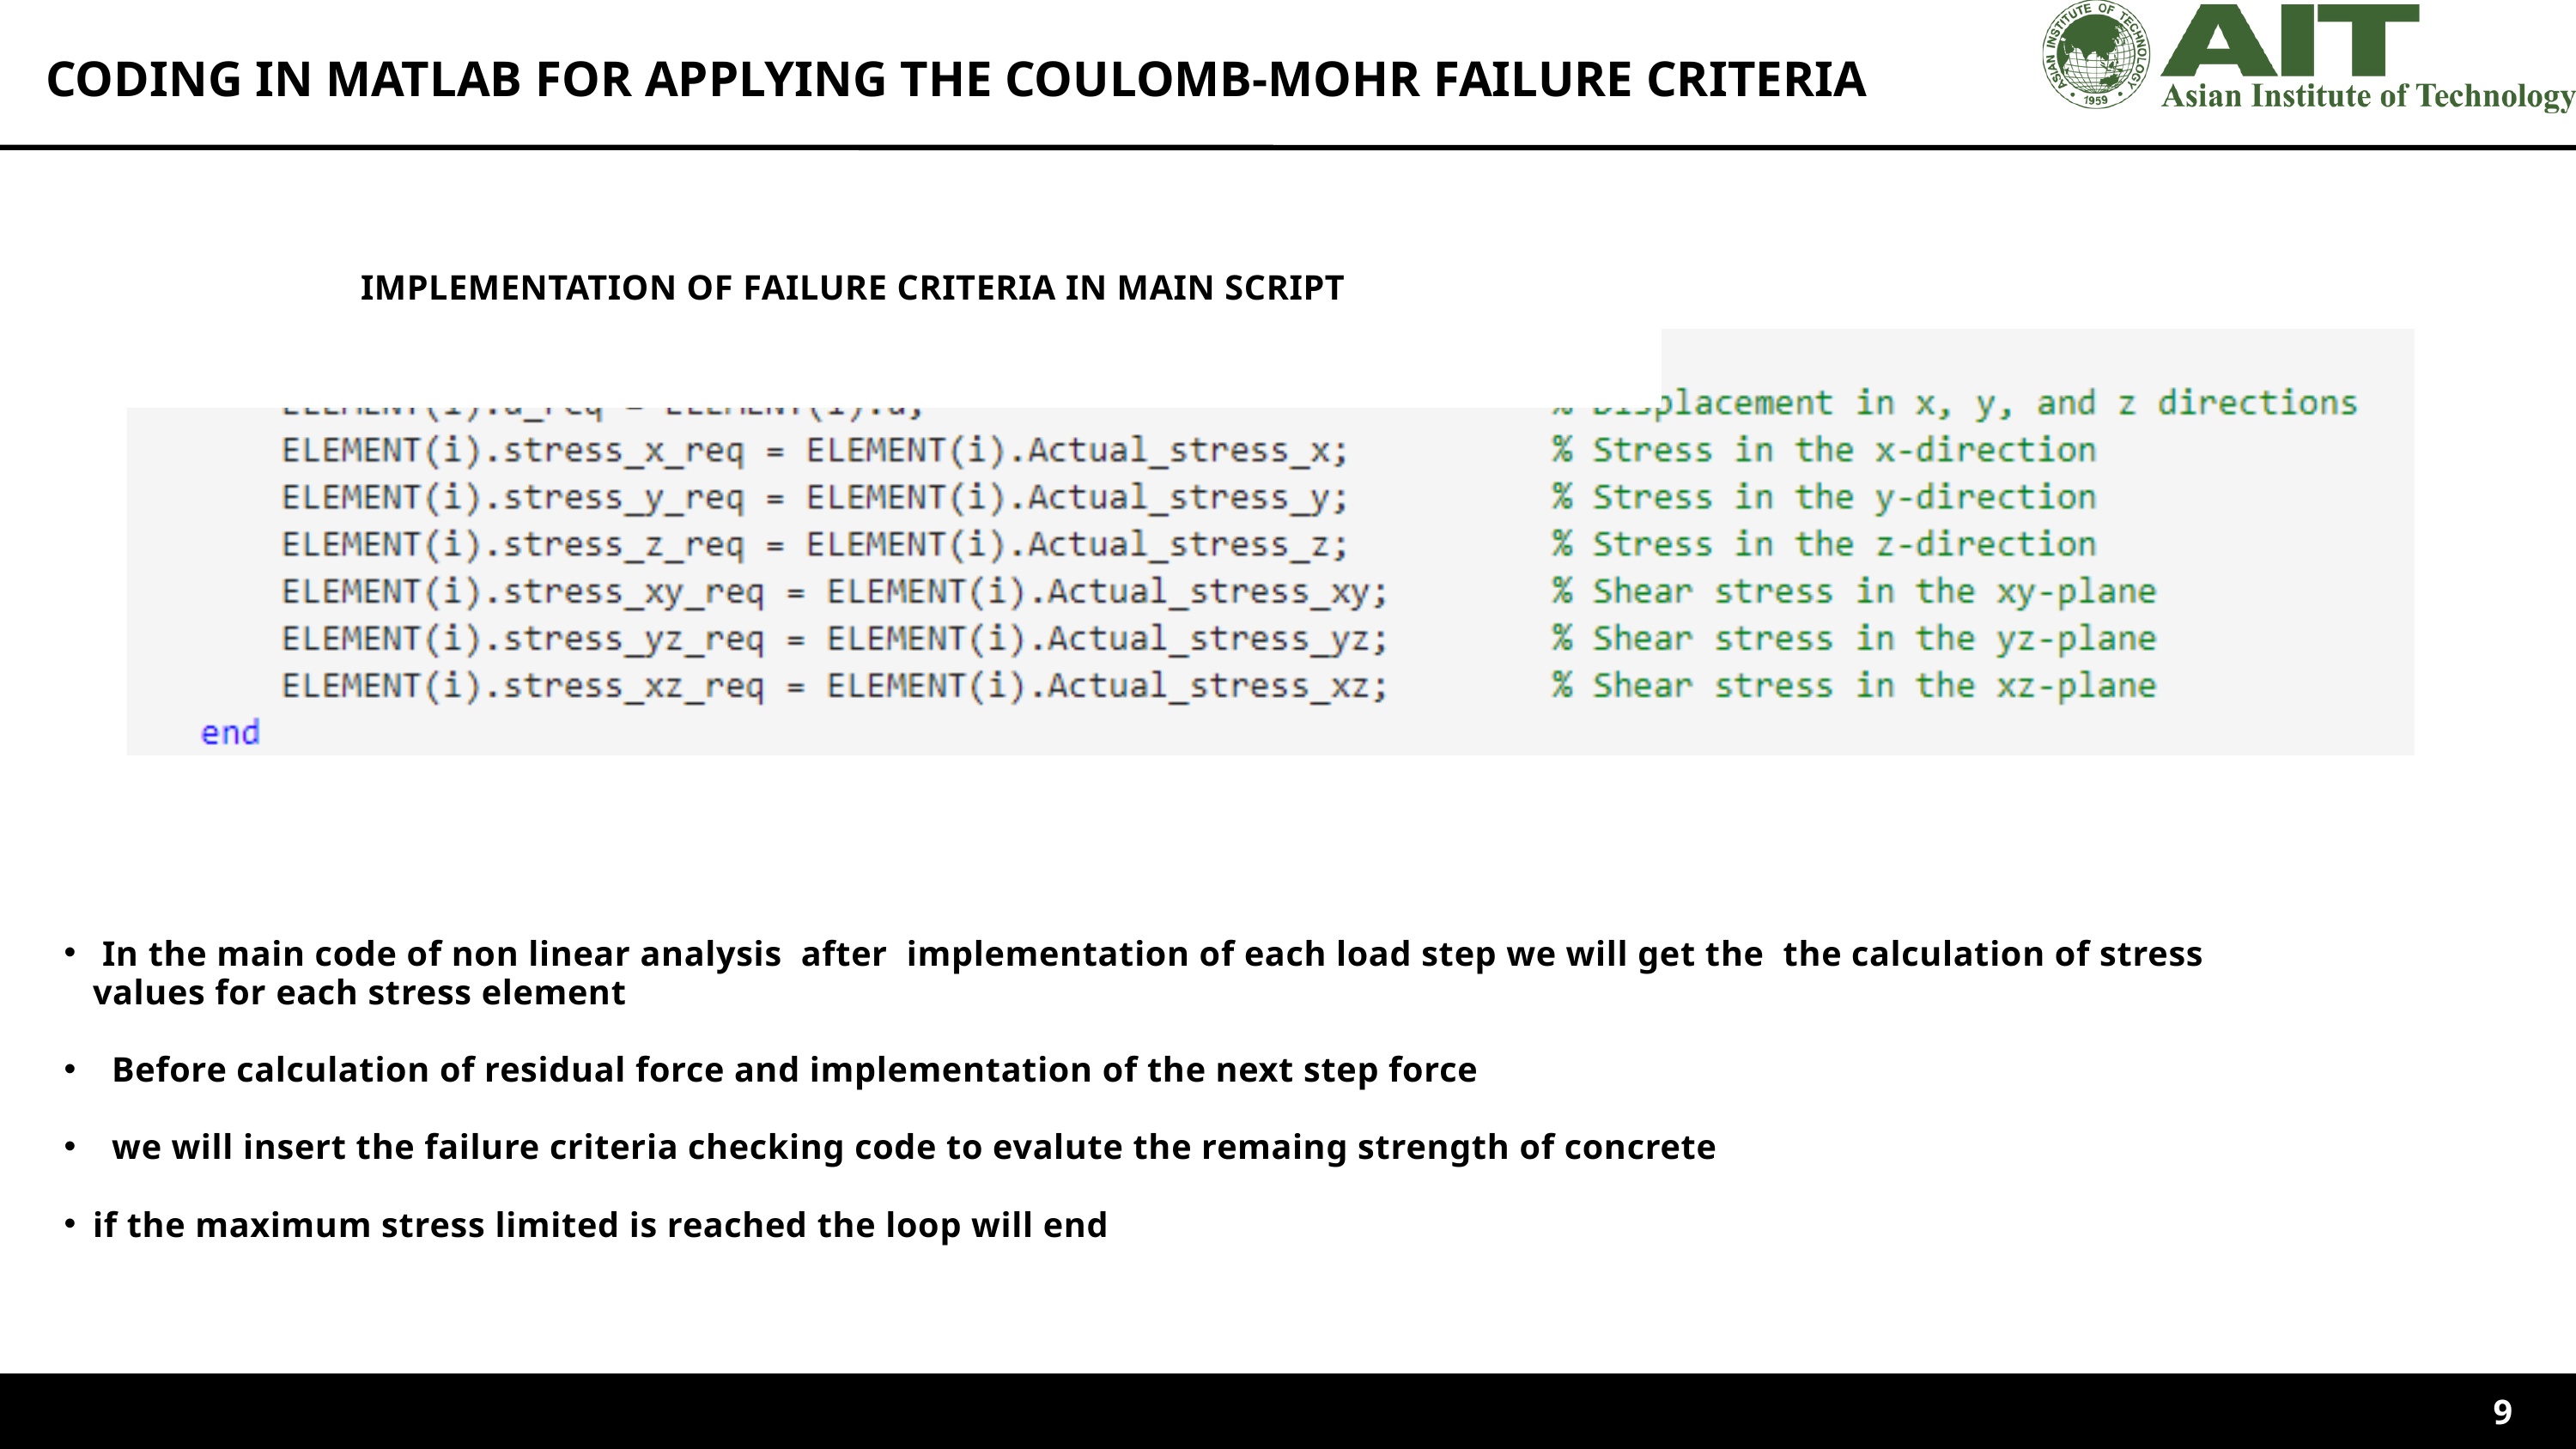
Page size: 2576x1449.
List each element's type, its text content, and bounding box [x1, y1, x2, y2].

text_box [27, 814, 2263, 1359]
text_box [2042, 0, 2576, 113]
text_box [0, 1373, 2576, 1449]
text_box CODING IN MATLAB FOR APPLYING THE COULOMB-MOHR FAILURE CRITERIA [46, 38, 1912, 106]
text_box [45, 161, 1662, 409]
text_box [126, 329, 2415, 755]
